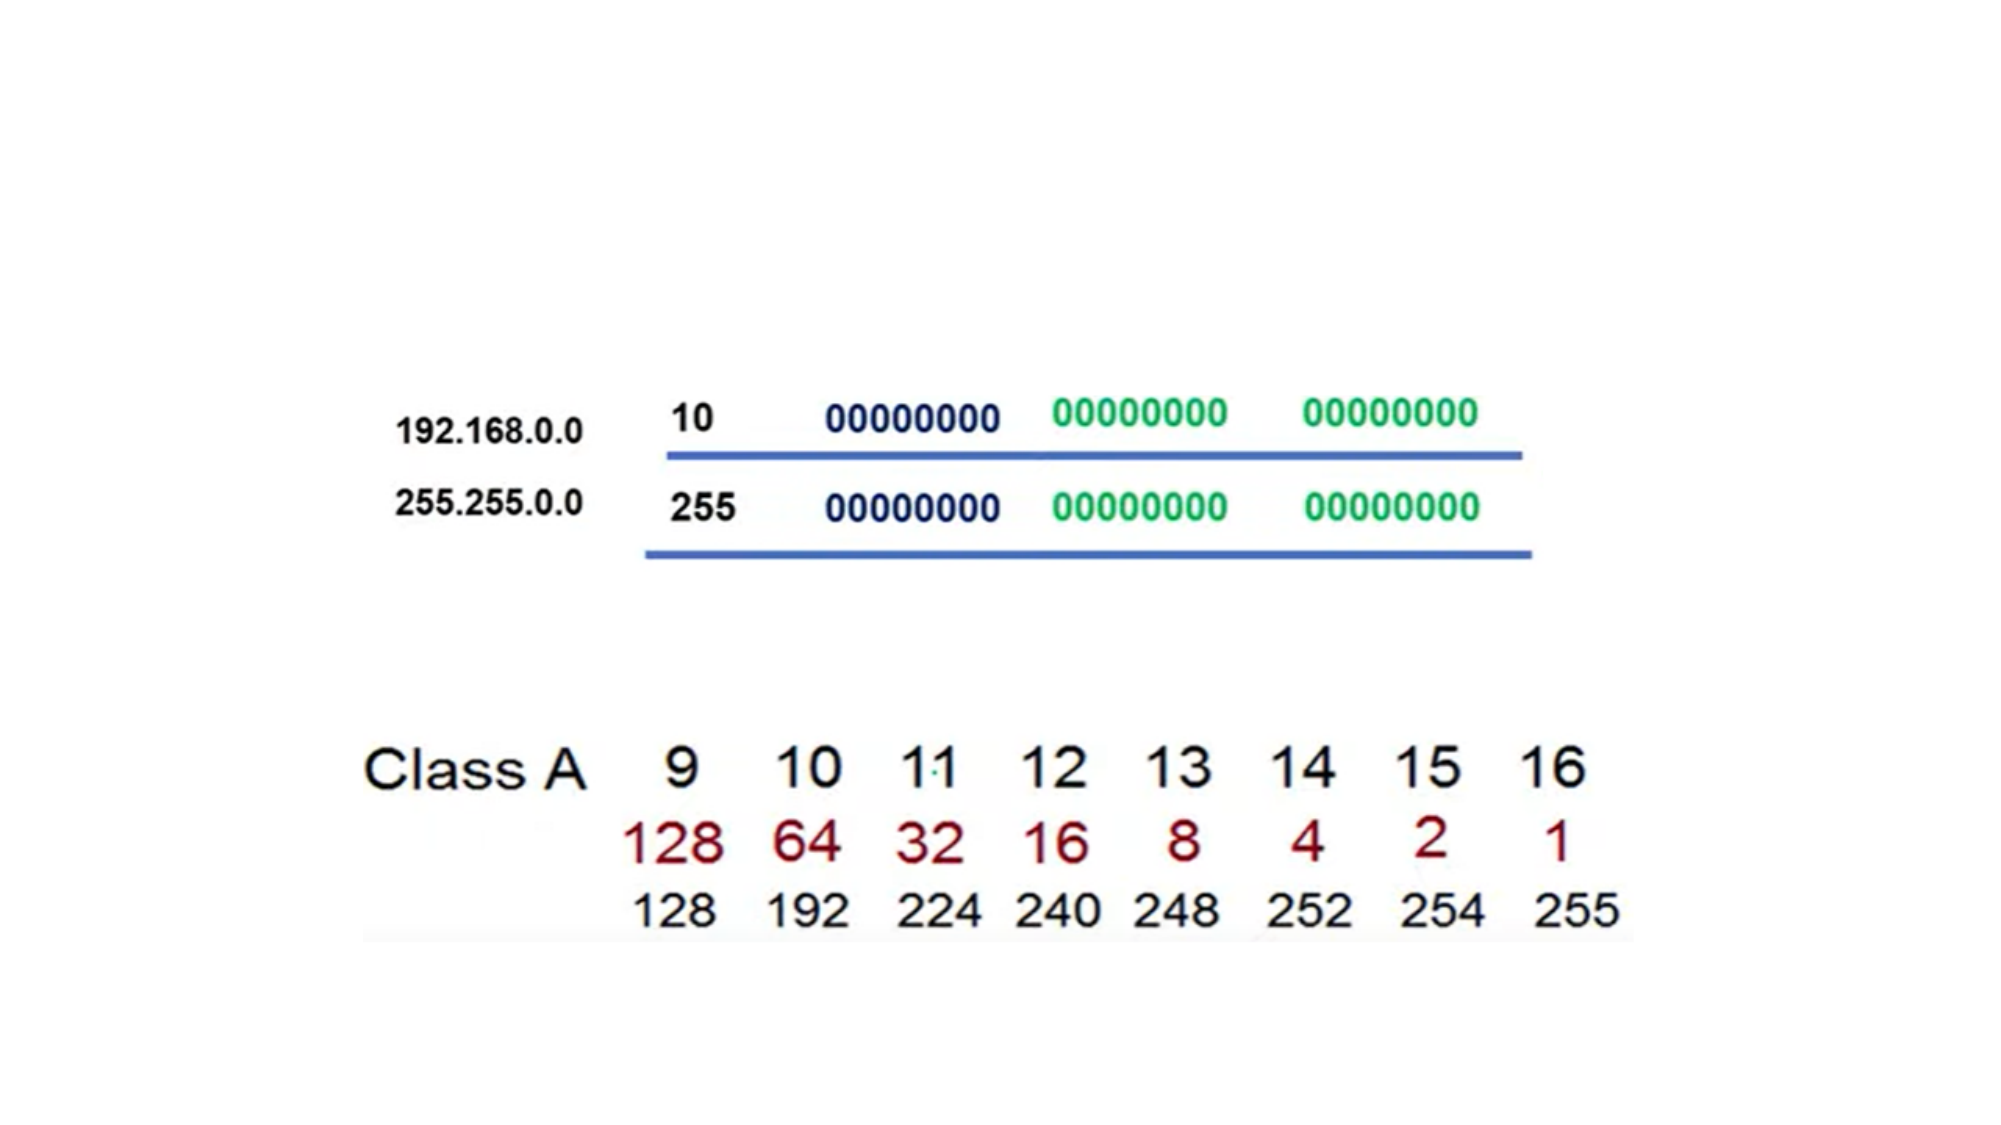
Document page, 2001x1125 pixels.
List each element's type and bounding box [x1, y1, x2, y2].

list [363, 366, 1637, 947]
